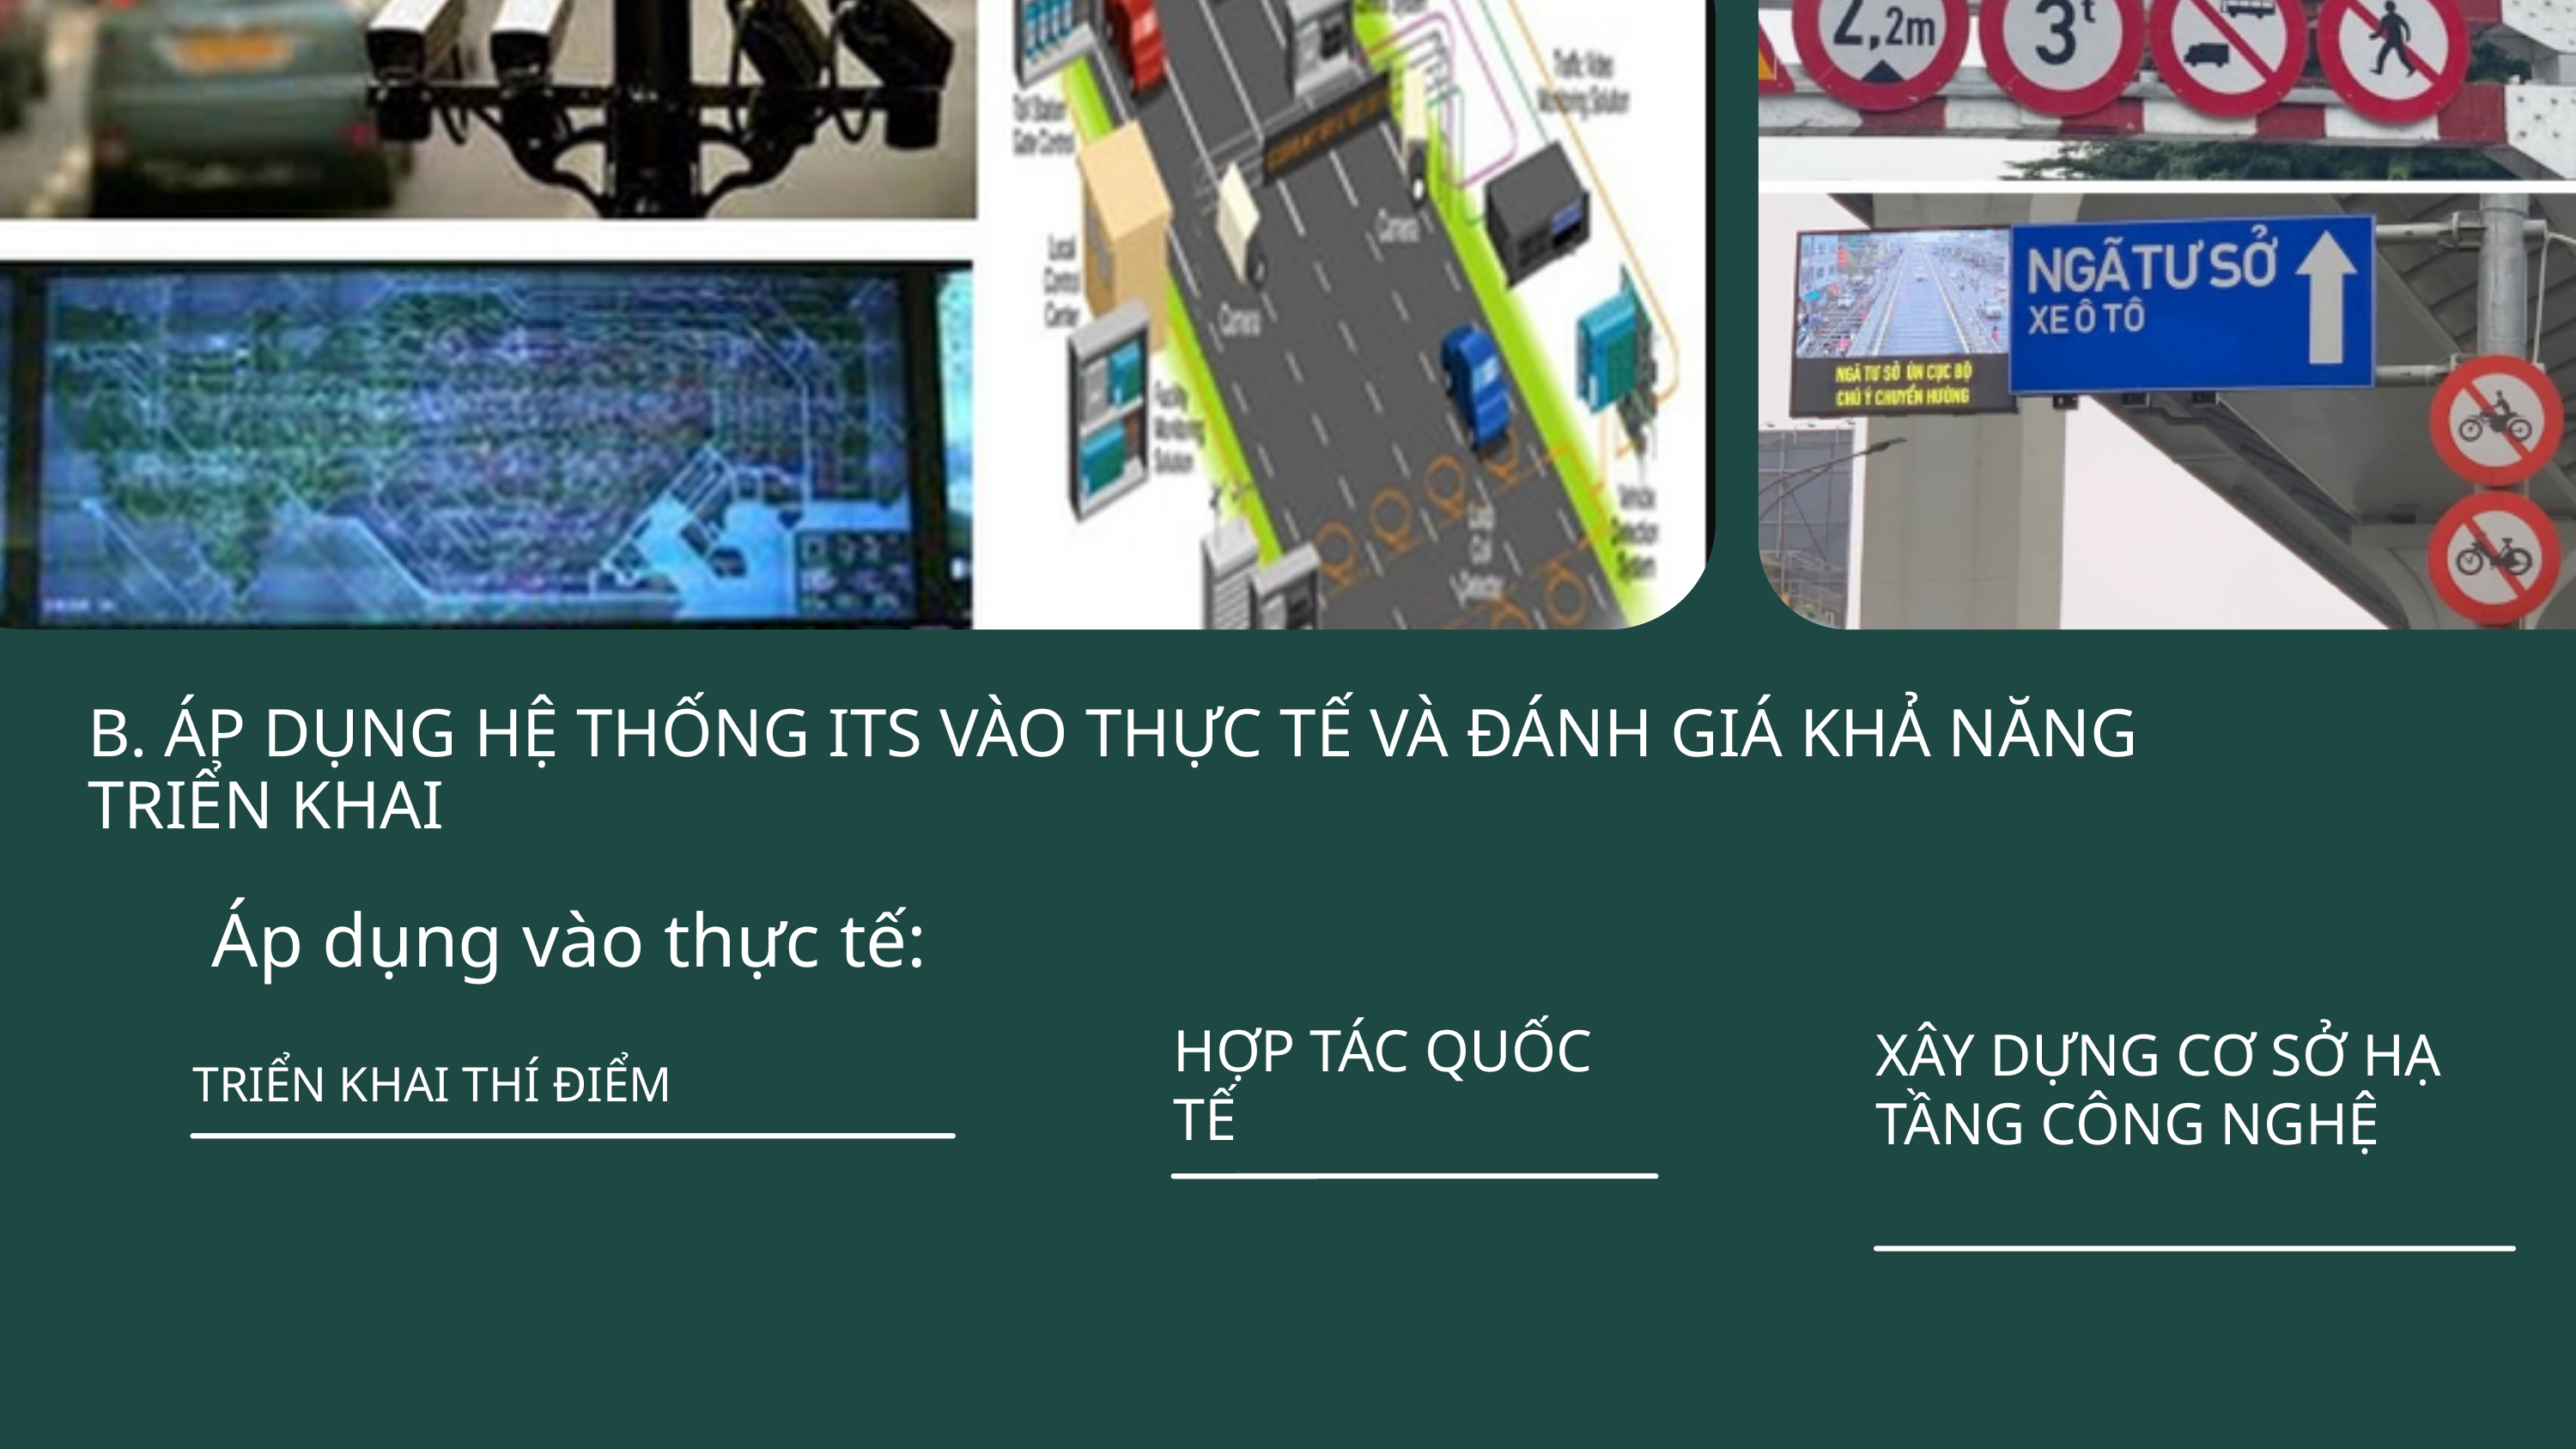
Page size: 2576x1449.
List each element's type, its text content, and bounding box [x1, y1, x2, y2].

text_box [192, 1053, 954, 1138]
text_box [0, 0, 1716, 630]
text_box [1875, 1017, 2514, 1251]
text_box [1758, 0, 2576, 630]
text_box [1173, 1013, 1656, 1179]
text_box Áp dụng vào thực tế: [197, 878, 943, 982]
text_box B. ÁP DỤNG HỆ THỐNG ITS VÀO THỰC TẾ VÀ ĐÁNH GIÁ KHẢ NĂNG TRIỂN KHAI [88, 697, 2147, 842]
